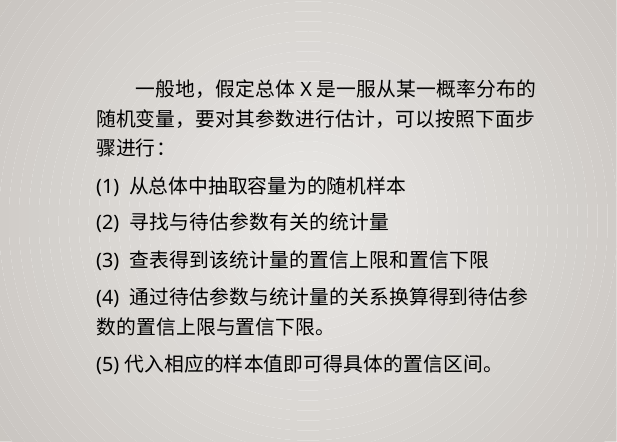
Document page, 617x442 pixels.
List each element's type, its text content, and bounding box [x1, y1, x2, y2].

text_box (3) 查表得到该统计量的置信上限和置信下限 [96, 249, 543, 272]
text_box 数的置信上限与置信下限。 [96, 318, 372, 339]
text_box (5)代入相应的样本值即可得具体的置信区间。 [96, 353, 560, 376]
text_box (4) 通过待估参数与统计量的关系换算得到待估参 [96, 286, 589, 309]
text_box 一般地，假定总体X是一服从某一概率分布的 随机变量，要对其参数进行估计，可以按照下面步 骤进行： [96, 78, 602, 160]
